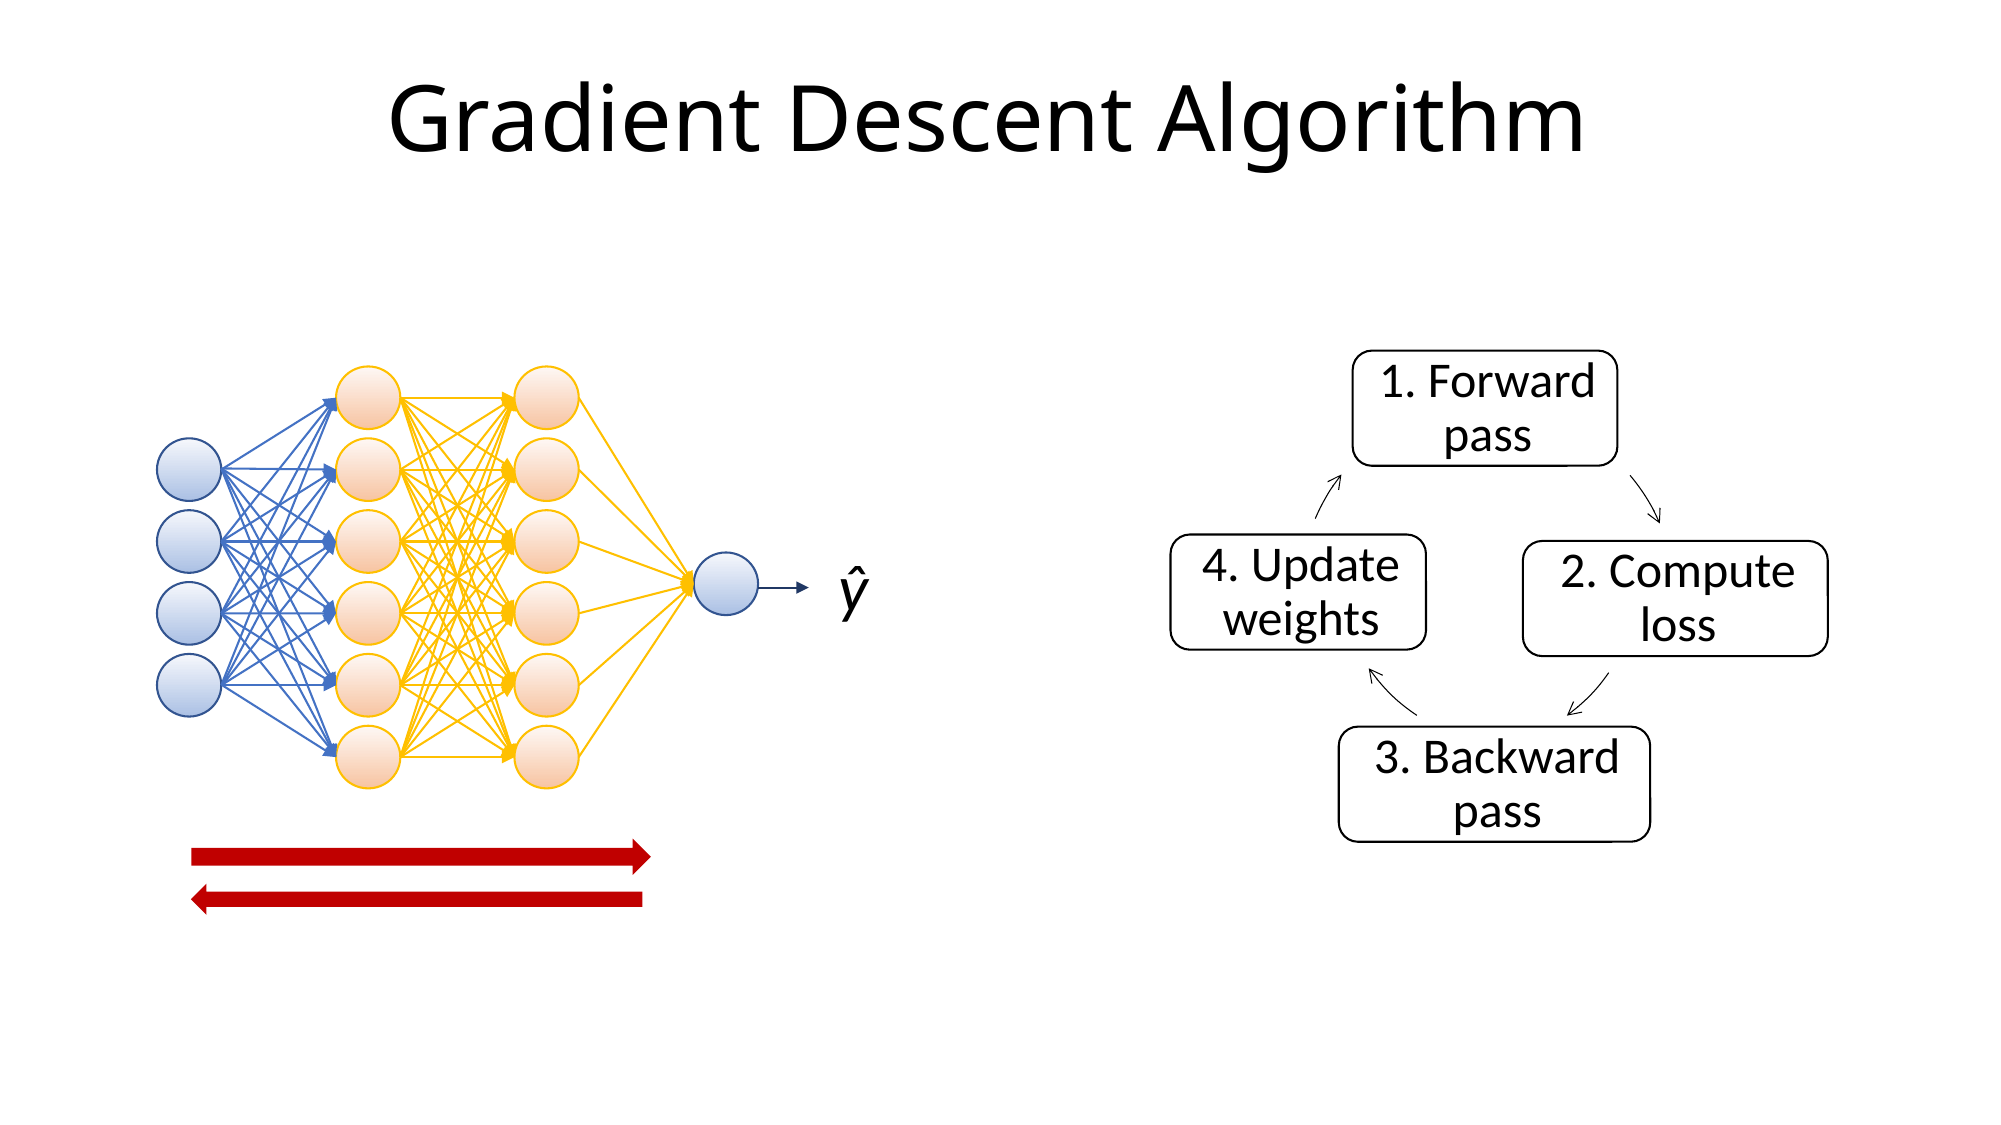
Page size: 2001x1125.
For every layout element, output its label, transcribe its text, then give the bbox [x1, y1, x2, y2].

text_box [156, 366, 872, 913]
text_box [1151, 350, 1843, 847]
title Gradient Descent Algorithm [137, 13, 1863, 231]
